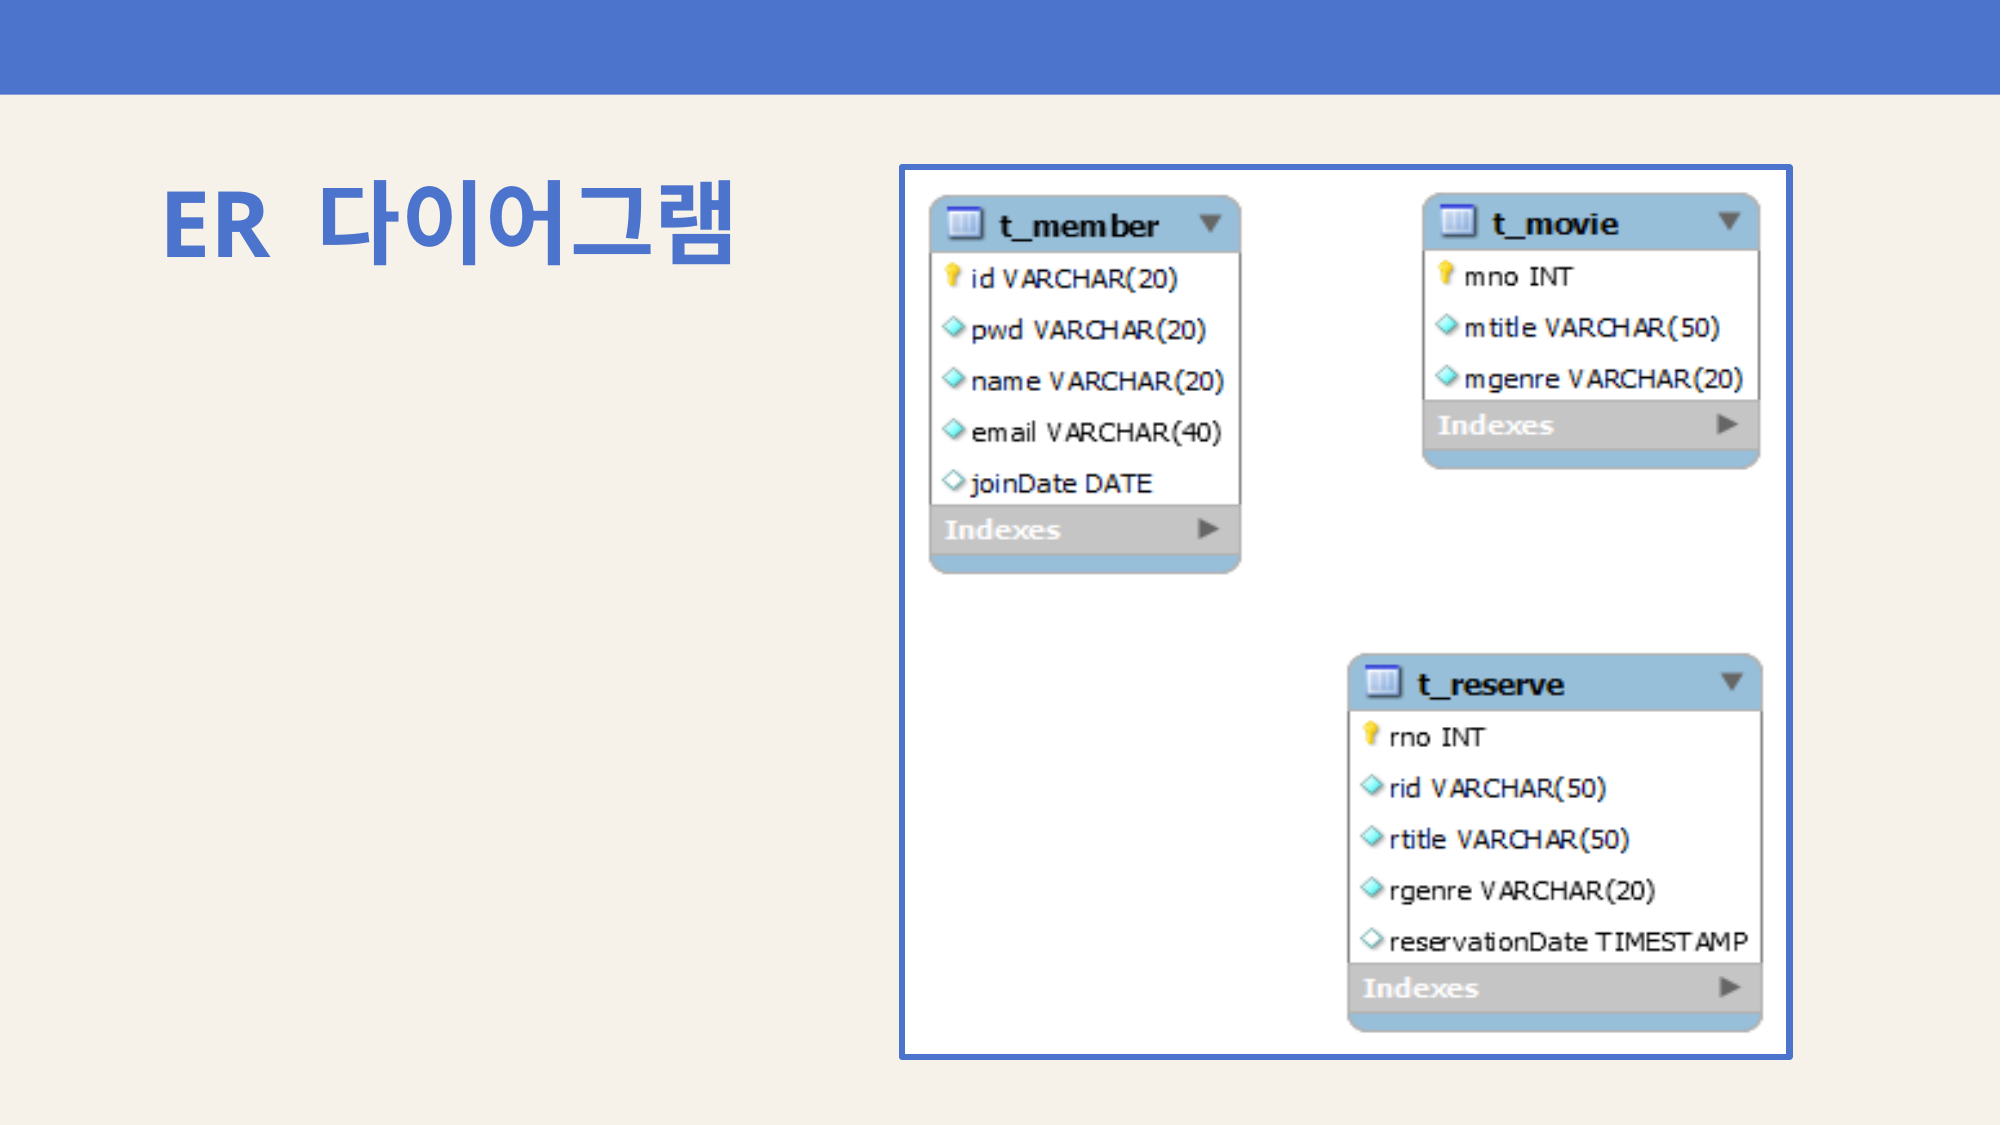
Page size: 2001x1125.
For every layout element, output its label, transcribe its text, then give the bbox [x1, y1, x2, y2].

picture [904, 170, 1787, 1054]
text_box ER 다이어그램 [144, 108, 1269, 348]
subtitle [0, 0, 2000, 95]
